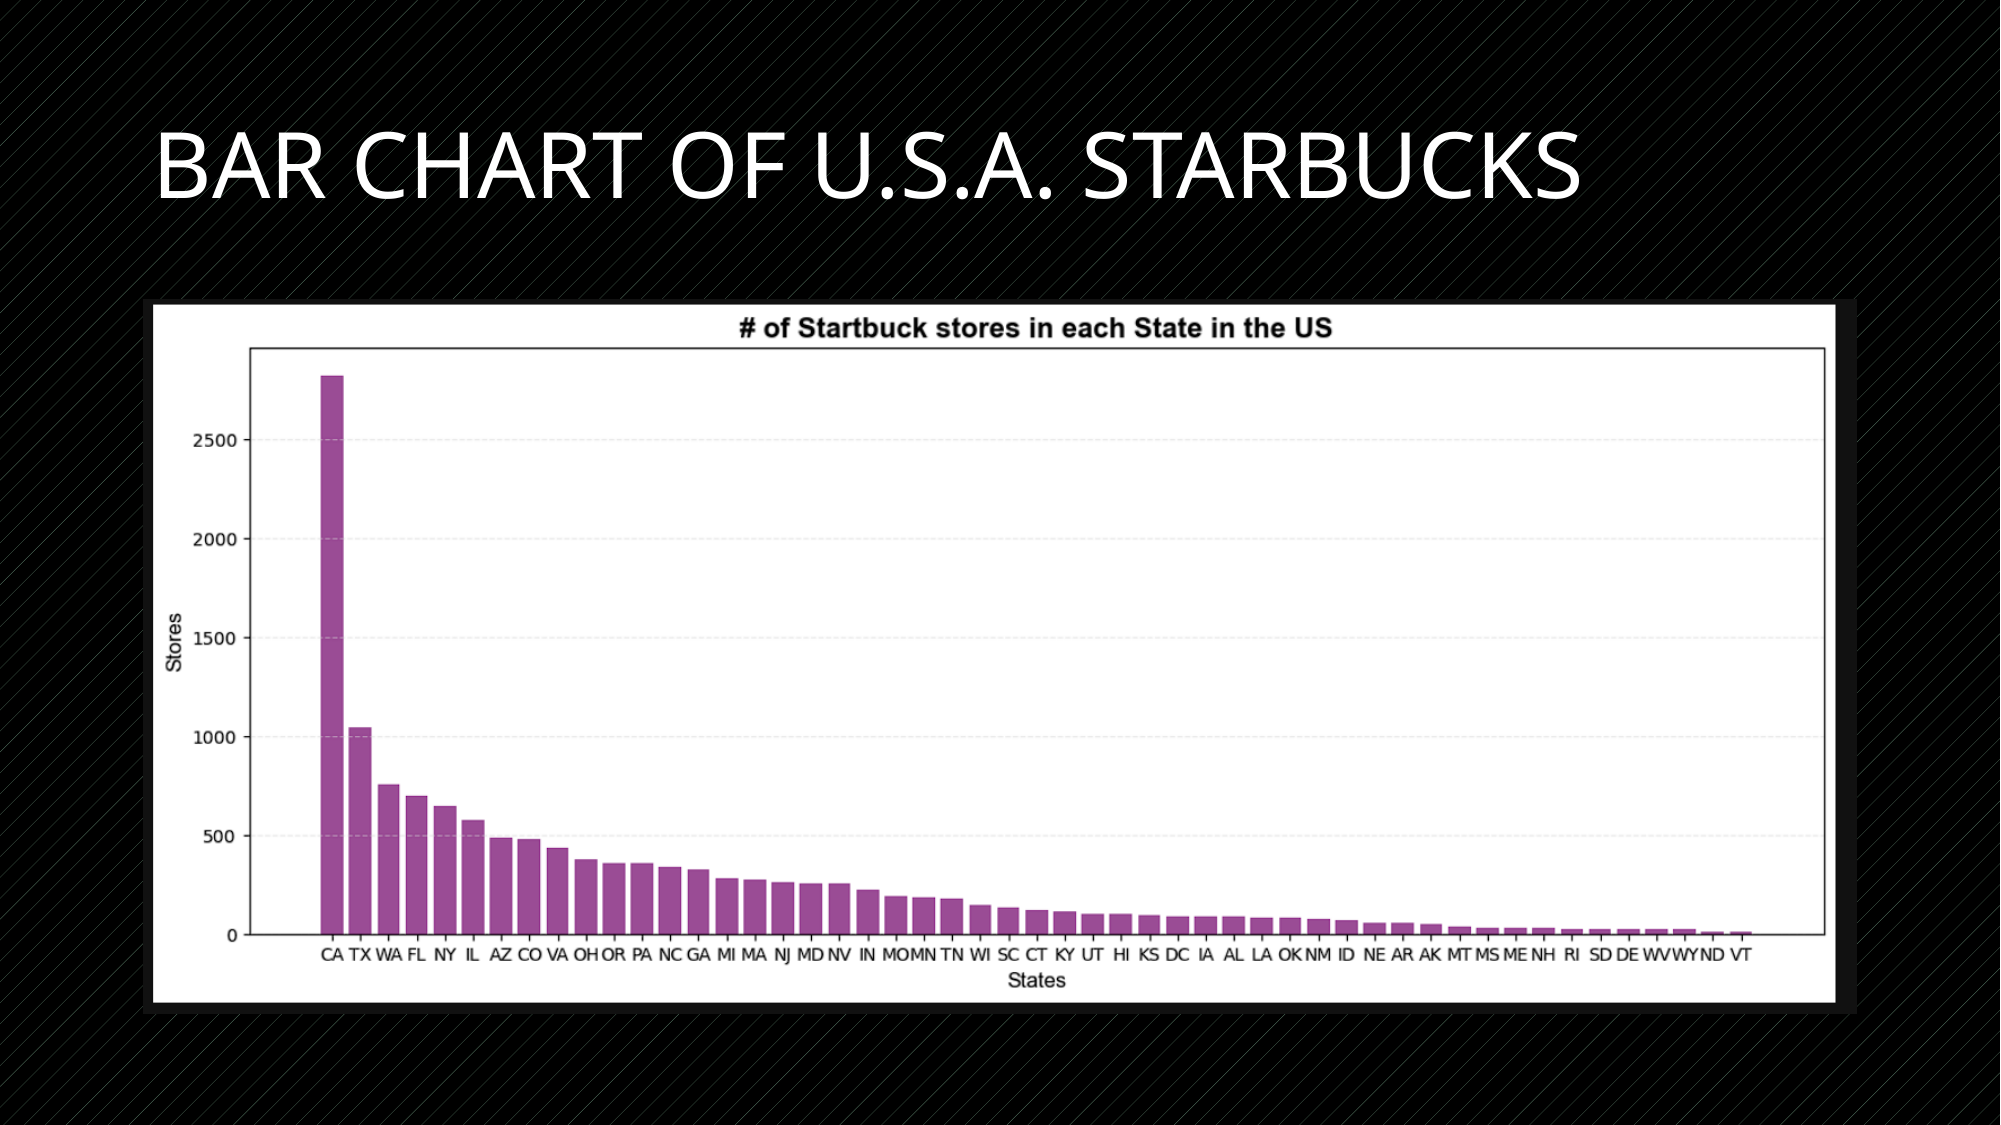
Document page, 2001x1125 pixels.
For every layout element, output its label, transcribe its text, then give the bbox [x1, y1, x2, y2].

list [143, 298, 1857, 1014]
title BAR CHART OF U.S.A. STARBUCKS [137, 59, 1863, 278]
